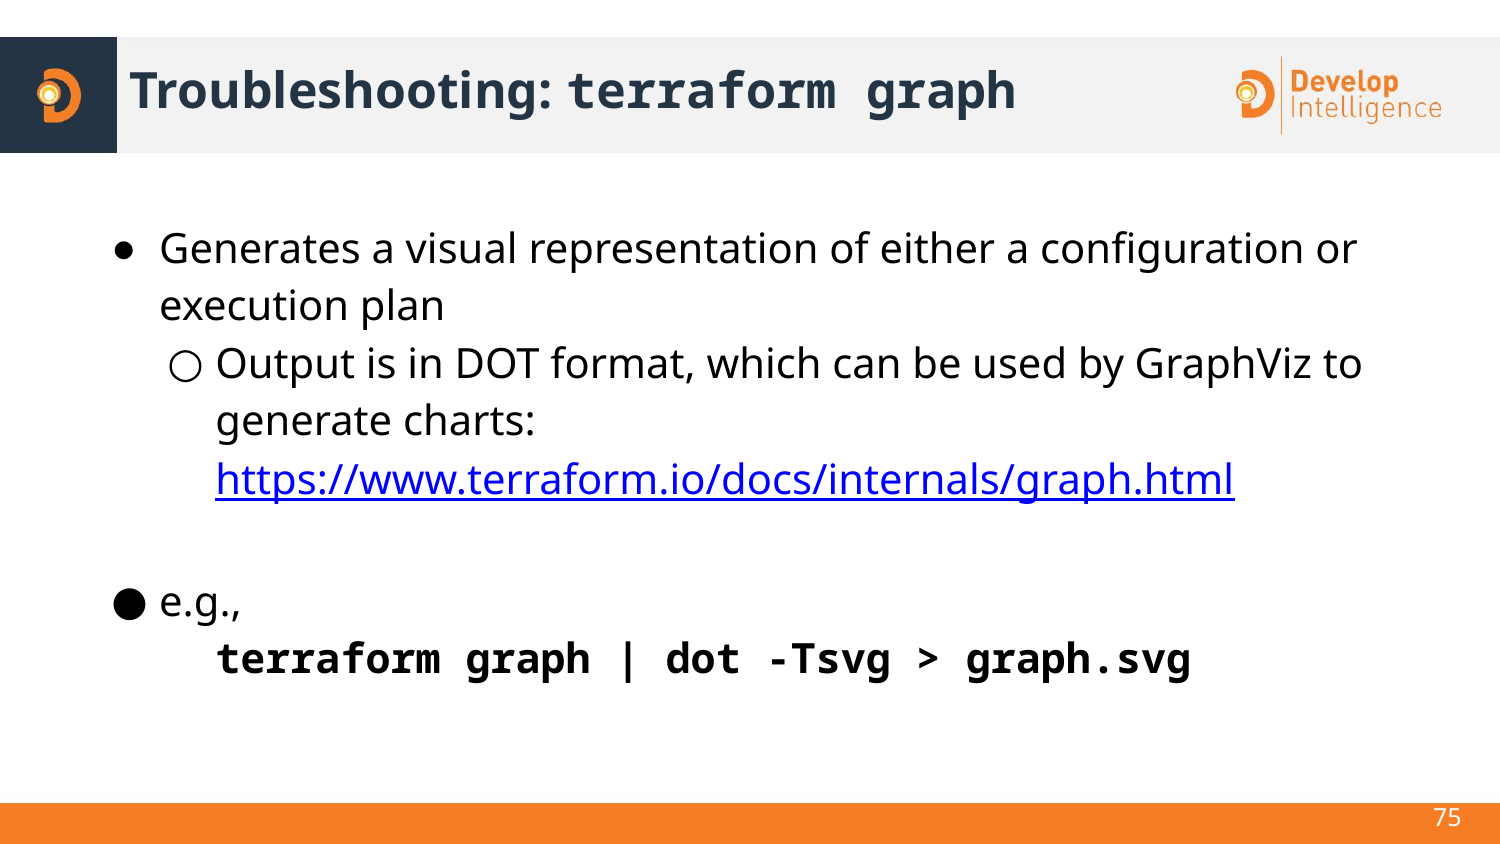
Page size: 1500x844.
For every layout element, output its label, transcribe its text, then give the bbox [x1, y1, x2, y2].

picture [0, 0, 1500, 844]
list Generates a visual representation of either a configuration or execution plan Output is in DOT format, which can be used by GraphViz to generate charts: https://www.terraform.io/docs/internals/graph.html e.g., terraform graph | dot -Tsvg > graph.svg [102, 208, 1396, 758]
title Troubleshooting: terraform graph [118, 36, 1500, 148]
slide_number <number> [1396, 800, 1499, 838]
